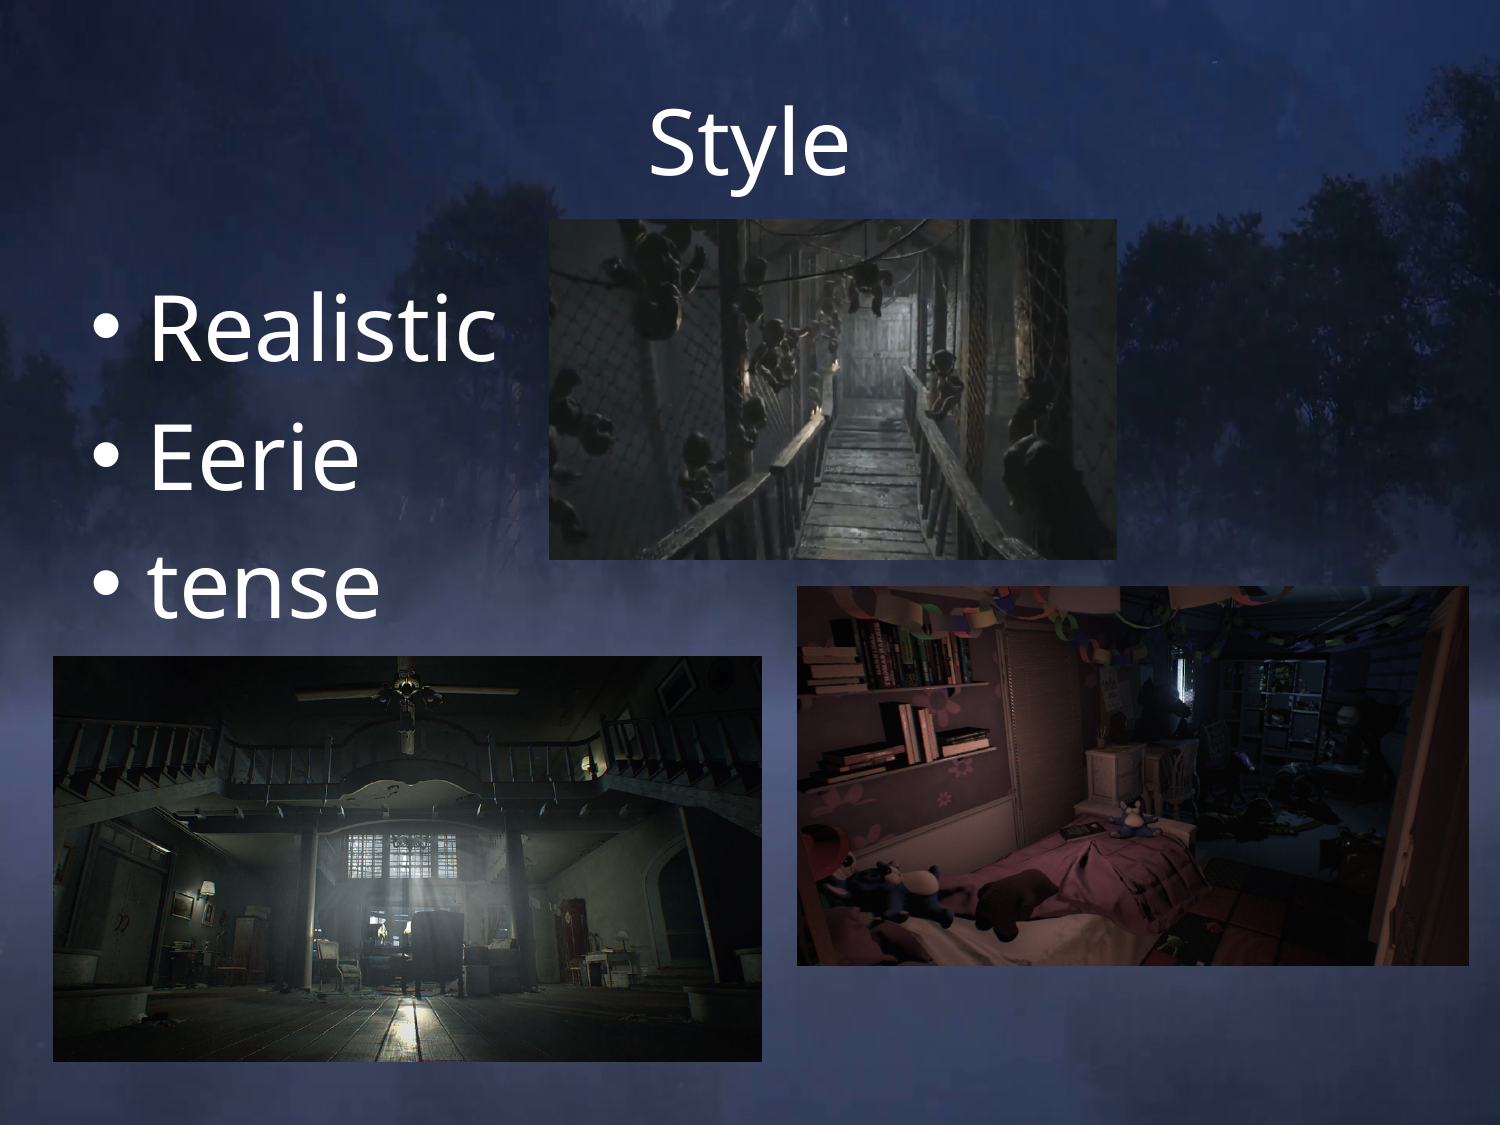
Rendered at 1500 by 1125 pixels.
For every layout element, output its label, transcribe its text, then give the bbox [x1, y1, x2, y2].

title Style [75, 45, 1425, 233]
picture [0, 0, 1500, 1125]
list Realistic Eerie tense [75, 262, 1425, 1005]
